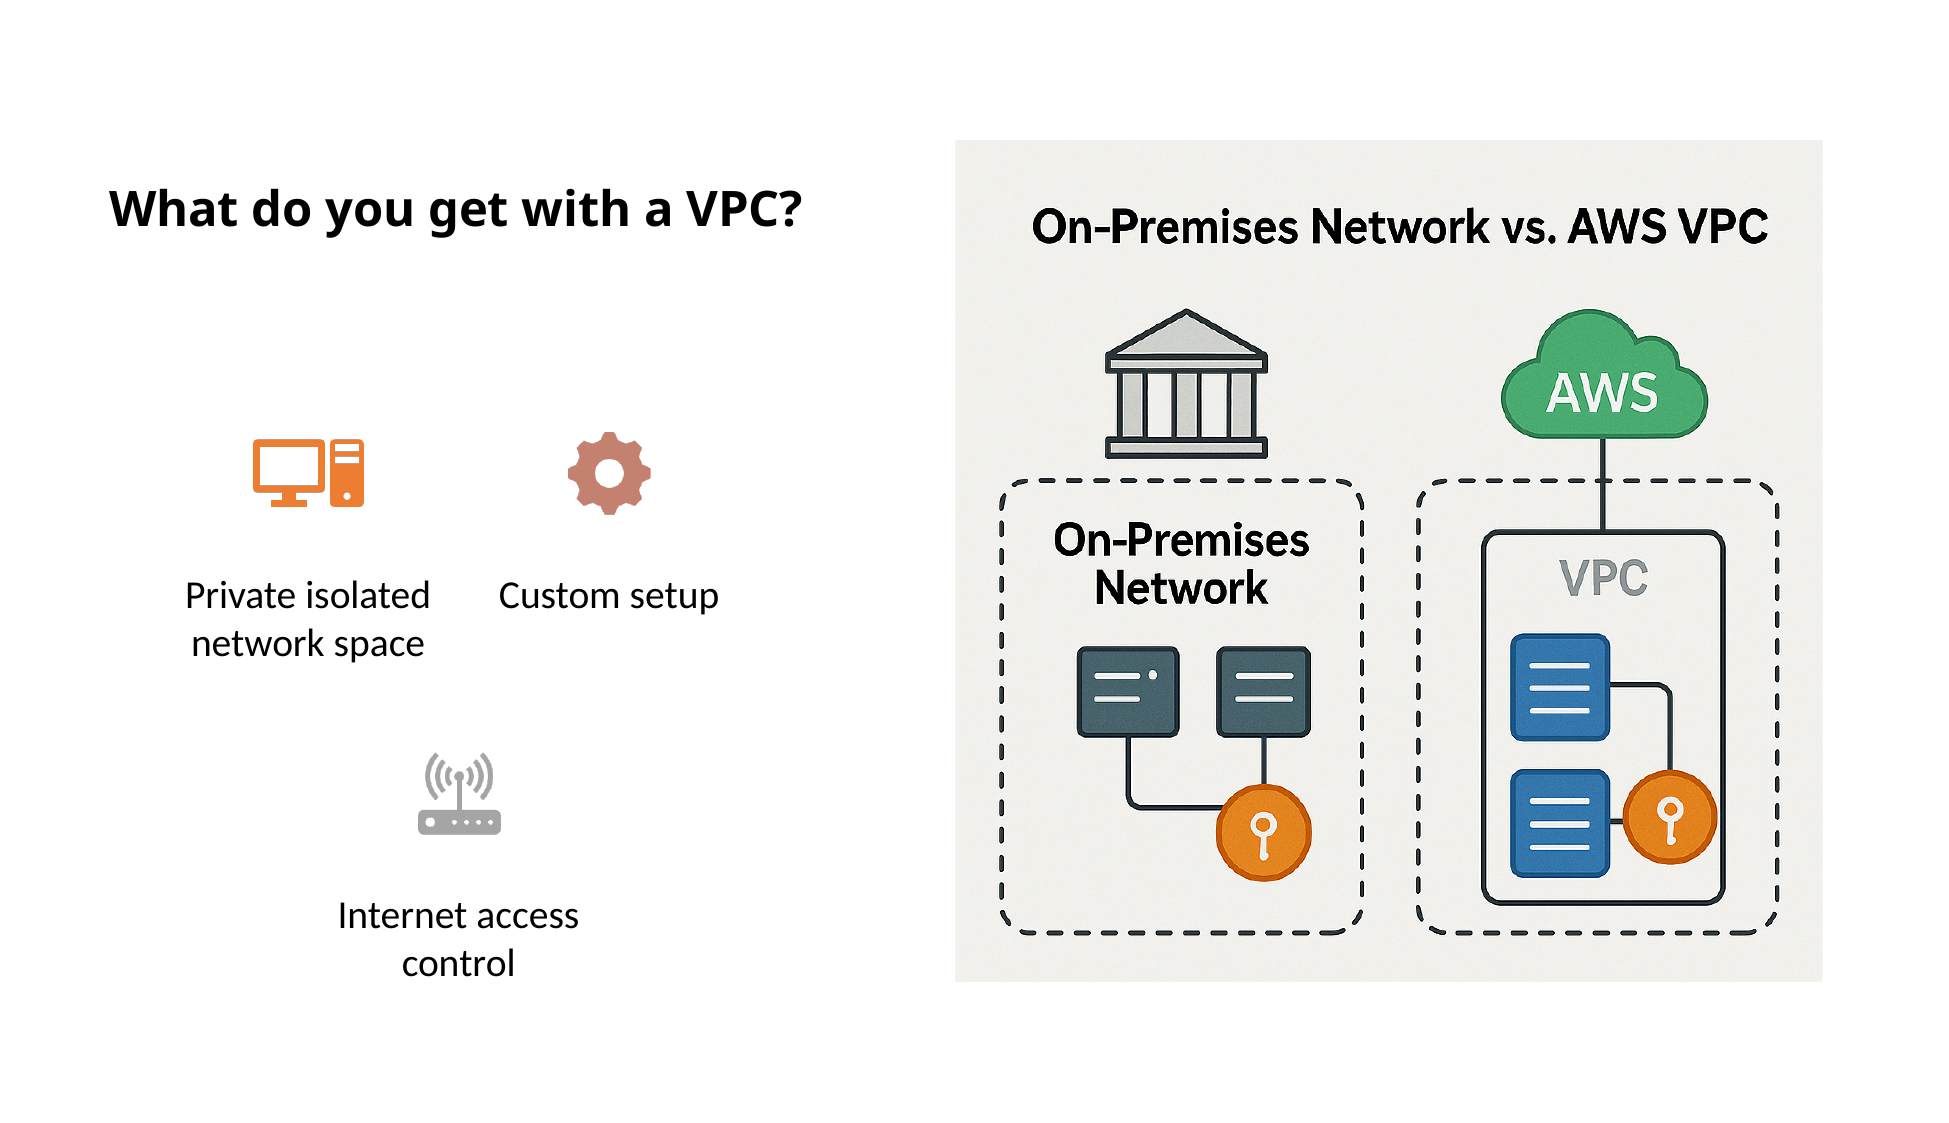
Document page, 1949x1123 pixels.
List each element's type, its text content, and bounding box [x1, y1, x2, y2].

title What do you get with a VPC? [94, 149, 824, 331]
picture [955, 140, 1823, 982]
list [94, 385, 824, 1022]
